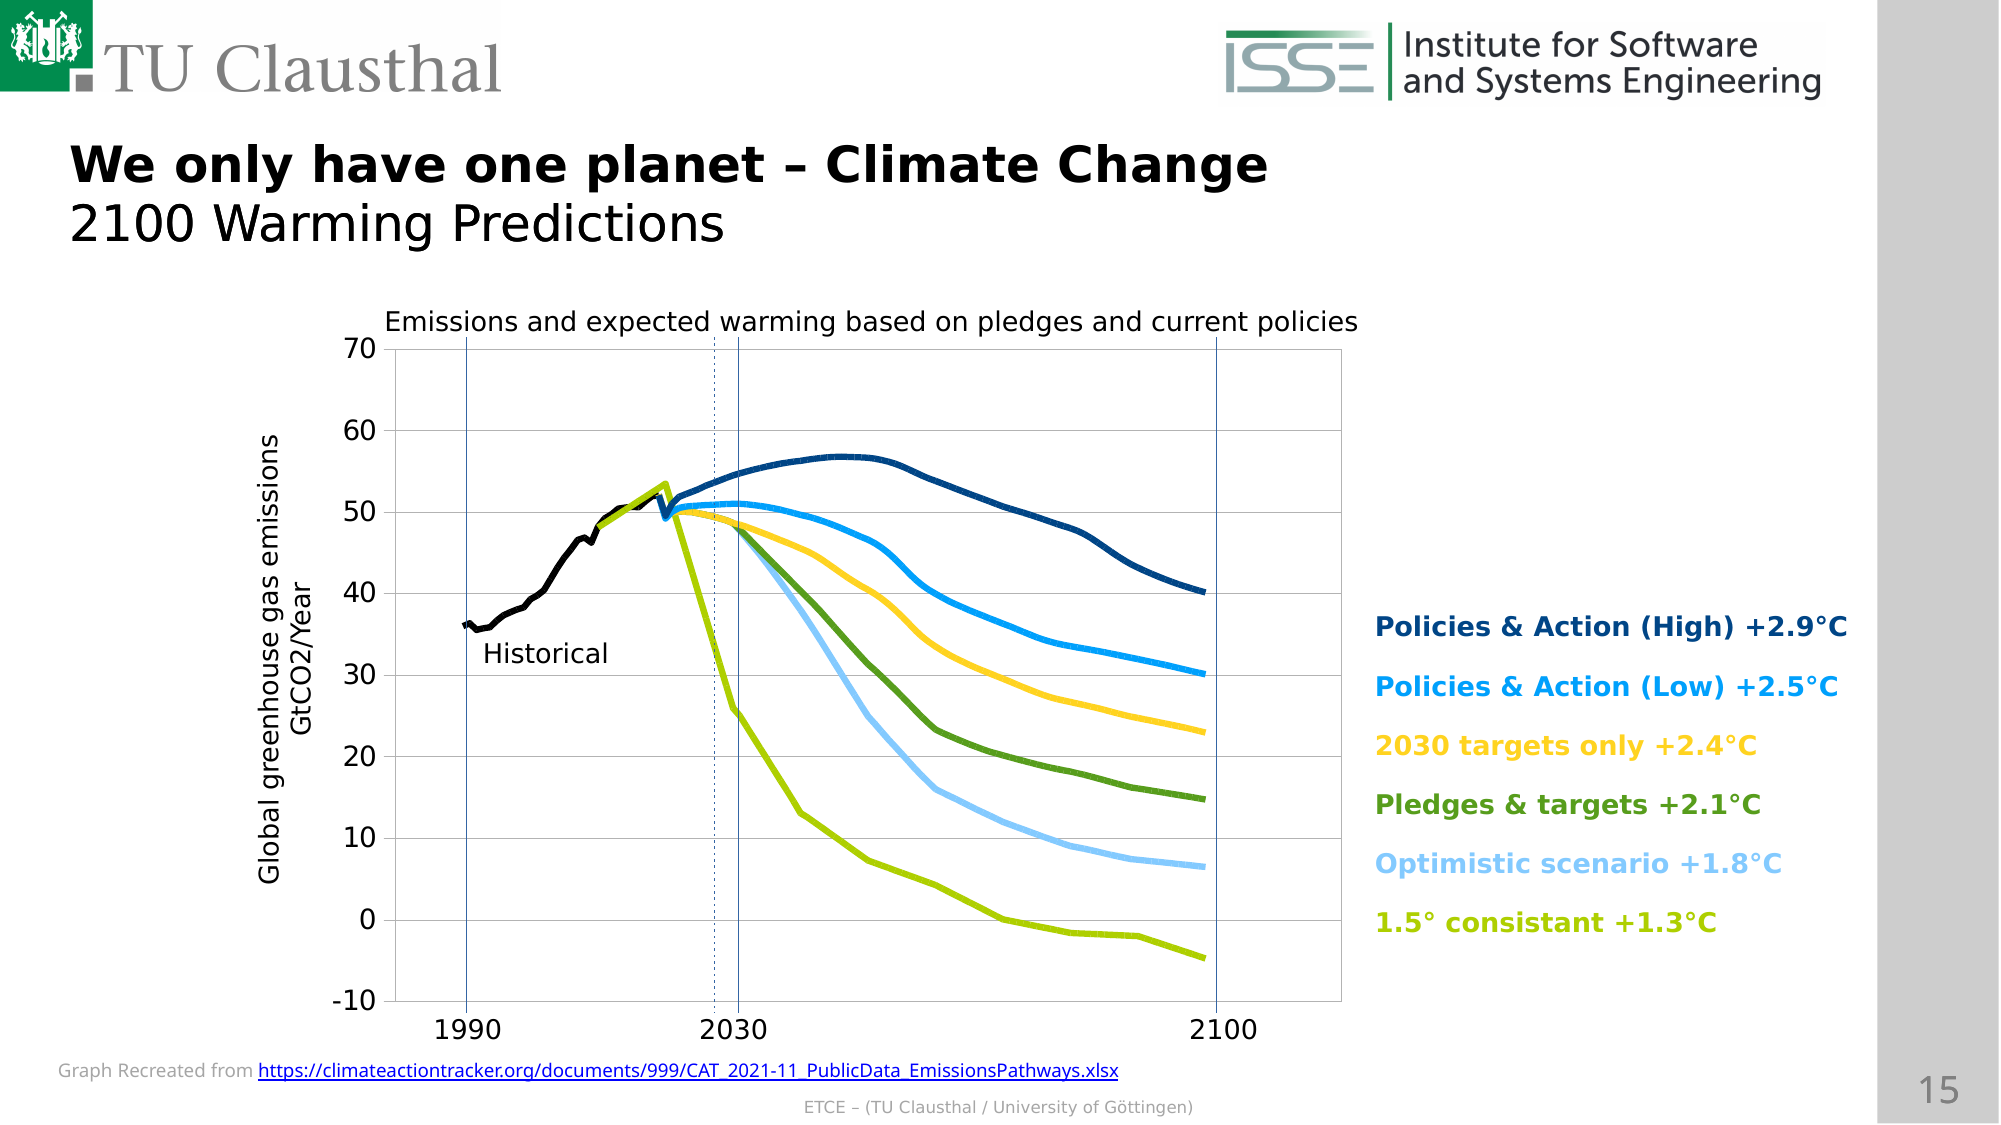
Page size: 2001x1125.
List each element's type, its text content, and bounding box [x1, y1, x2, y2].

picture [331, 333, 1350, 1024]
text_box 2030 targets only +2.4°C [1360, 720, 1950, 765]
text_box Global greenhouse gas emissions GtCO2/Year [242, 360, 326, 959]
picture [0, 0, 501, 92]
text_box Policies & Action (High) +2.9°C [1360, 602, 1950, 647]
text_box Policies & Action (Low) +2.5°C [1360, 661, 1950, 706]
picture [1218, 22, 1826, 107]
text_box 2030 [658, 1032, 809, 1087]
text_box 2100 [1149, 1032, 1299, 1087]
text_box 1990 [393, 1032, 543, 1087]
text_box 1.5° consistant +1.3°C [1360, 897, 1950, 942]
text_box Graph Recreated from https://climateactiontracker.org/documents/999/CAT_2021-11_PublicData_EmissionsPathways.xlsx [43, 1051, 1350, 1092]
text_box 2100 Warming Predictions [55, 184, 1818, 266]
text_box Optimistic scenario +1.8°C [1360, 838, 1950, 883]
text_box Pledges & targets +2.1°C [1360, 779, 1950, 824]
text_box We only have one planet – Climate Change [55, 125, 1818, 184]
text_box Emissions and expected warming based on pledges and current policies [0, 296, 1753, 378]
